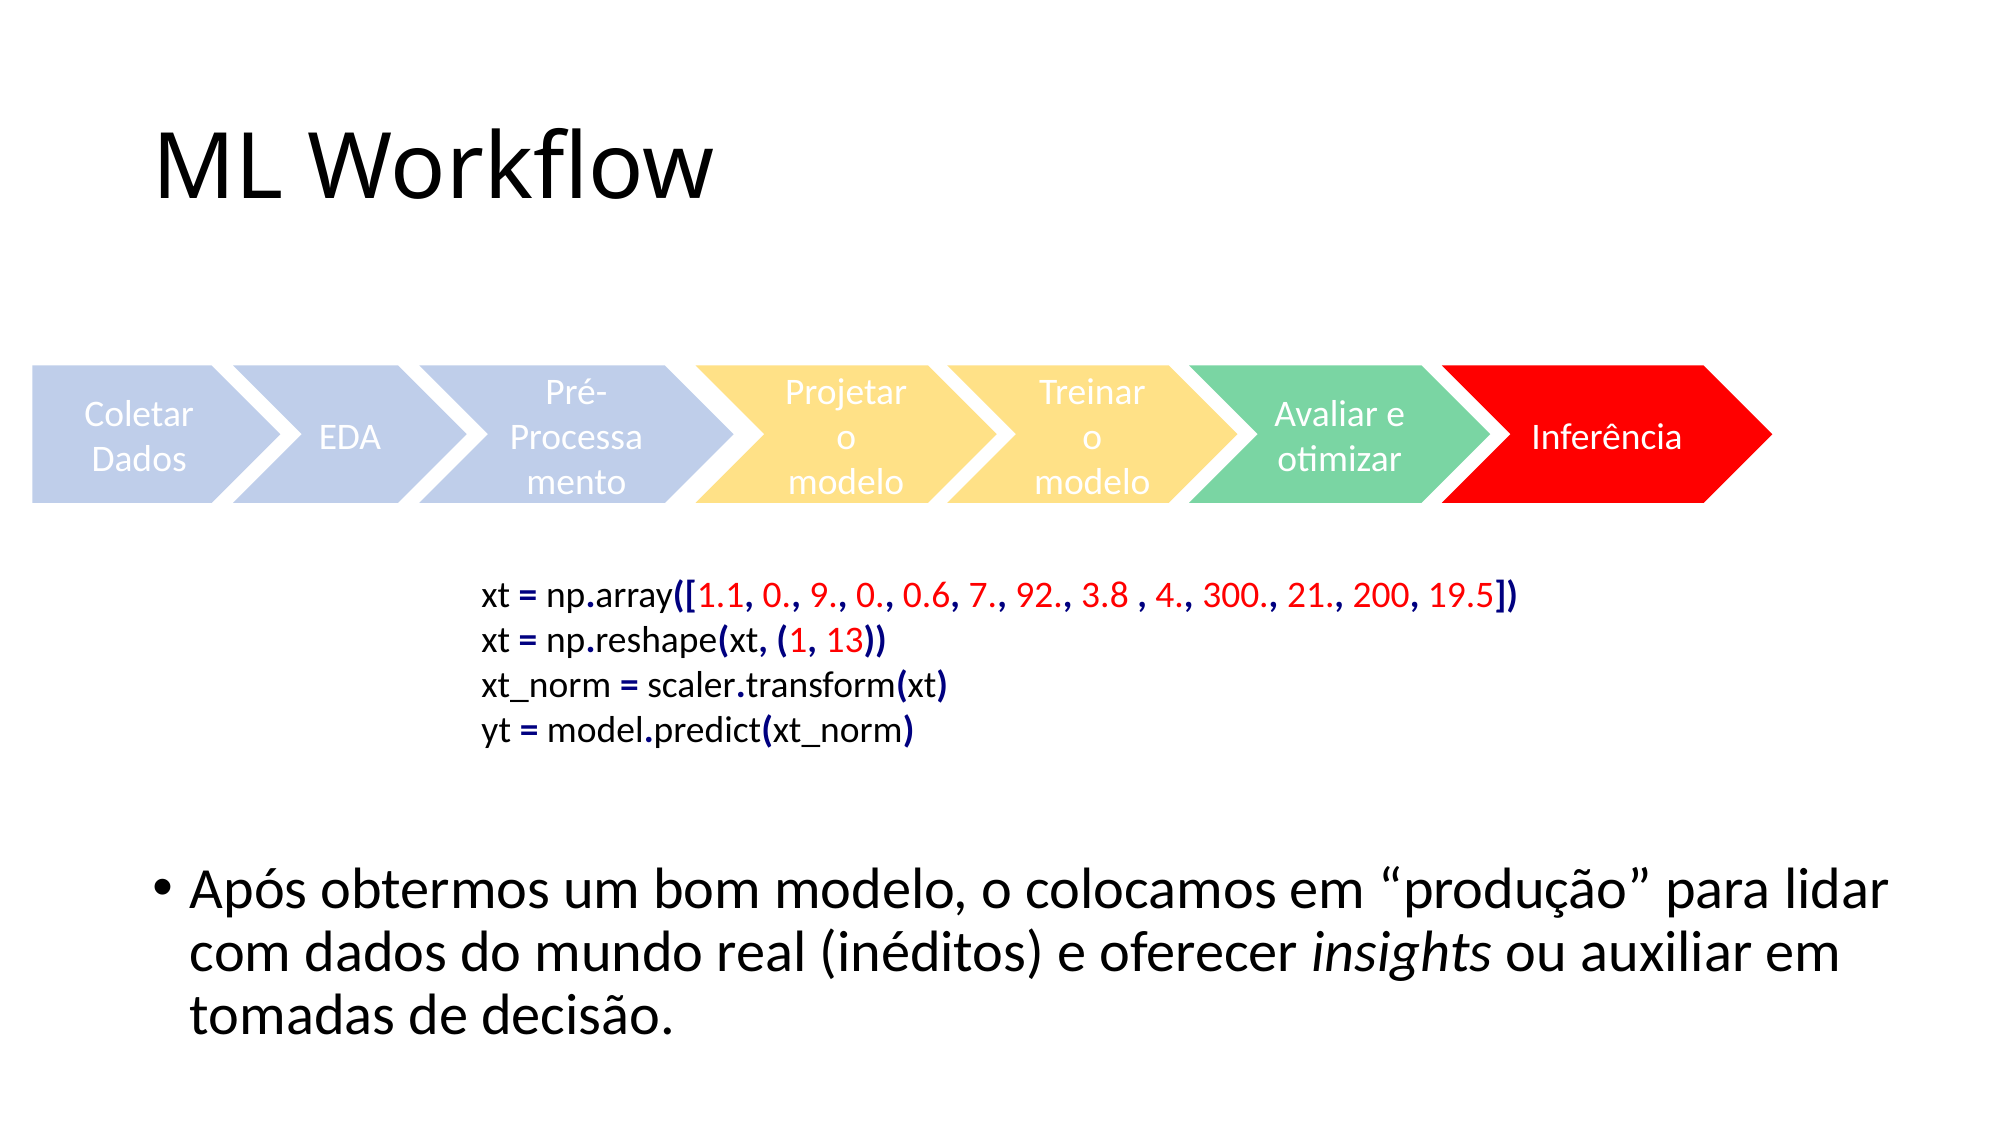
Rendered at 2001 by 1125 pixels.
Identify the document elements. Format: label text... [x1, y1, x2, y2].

text_box Projetar o modelo [693, 364, 999, 504]
text_box Inferência [1439, 364, 1774, 504]
list Após obtermos um bom modelo, o colocamos em “produção” para lidar com dados do mundo real (inéditos) e oferecer insights ou auxiliar em tomadas de decisão. [137, 851, 1939, 1125]
title ML Workflow [137, 59, 1863, 278]
text_box xt = np.array([1.1, 0., 9., 0., 0.6, 7., 92., 3.8 , 4., 300., 21., 200, 19.5]) xt = np.reshape(xt, (1, 13)) xt_norm = scaler.transform(xt) yt = model.predict(xt_norm) [466, 562, 1588, 758]
text_box Avaliar e otimizar [1186, 364, 1492, 504]
text_box Treinar o modelo [944, 364, 1240, 504]
text_box Coletar Dados [31, 364, 282, 504]
text_box Pré-Processamento [416, 364, 736, 504]
text_box EDA [230, 364, 469, 504]
